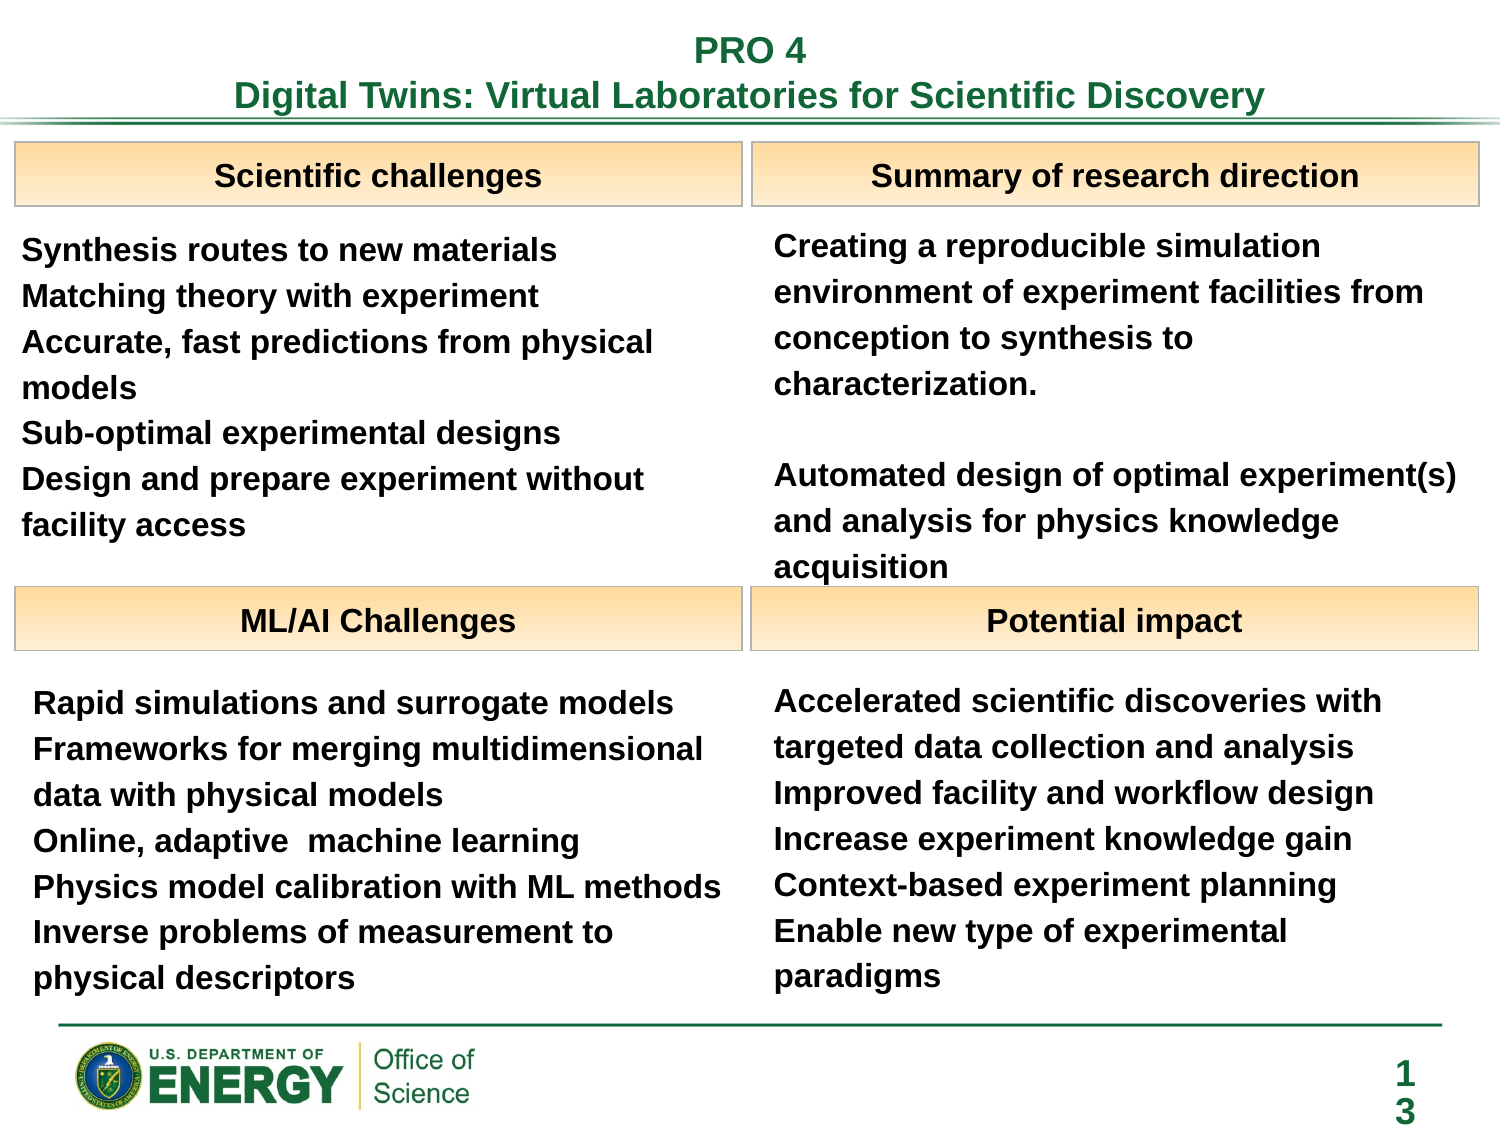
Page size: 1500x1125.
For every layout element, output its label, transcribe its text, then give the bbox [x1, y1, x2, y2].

text_box Synthesis routes to new materials Matching theory with experiment Accurate, fast predictions from physical models Sub-optimal experimental designs Design and prepare experiment without facility access [6, 214, 751, 579]
text_box Scientific challenges [14, 143, 743, 207]
text_box Rapid simulations and surrogate models Frameworks for merging multidimensional data with physical models Online, adaptive machine learning Physics model calibration with ML methods Inverse problems of measurement to physical descriptors [17, 667, 740, 923]
text_box Accelerated scientific discoveries with targeted data collection and analysis Improved facility and workflow design Increase experiment knowledge gain Context-based experiment planning Enable new type of experimental paradigms [758, 658, 1480, 1011]
title PRO 4 Digital Twins: Virtual Laboratories for Scientific Discovery [0, 0, 1500, 143]
text_box Potential impact [751, 586, 1479, 651]
picture [0, 143, 1500, 1125]
text_box ML/AI Challenges [14, 586, 743, 651]
text_box ‹#› [1380, 1041, 1443, 1102]
text_box Creating a reproducible simulation environment of experiment facilities from conception to synthesis to characterization. Automated design of optimal experiment(s) and analysis for physics knowledge acquisition [758, 210, 1480, 563]
text_box Summary of research direction [751, 143, 1480, 207]
